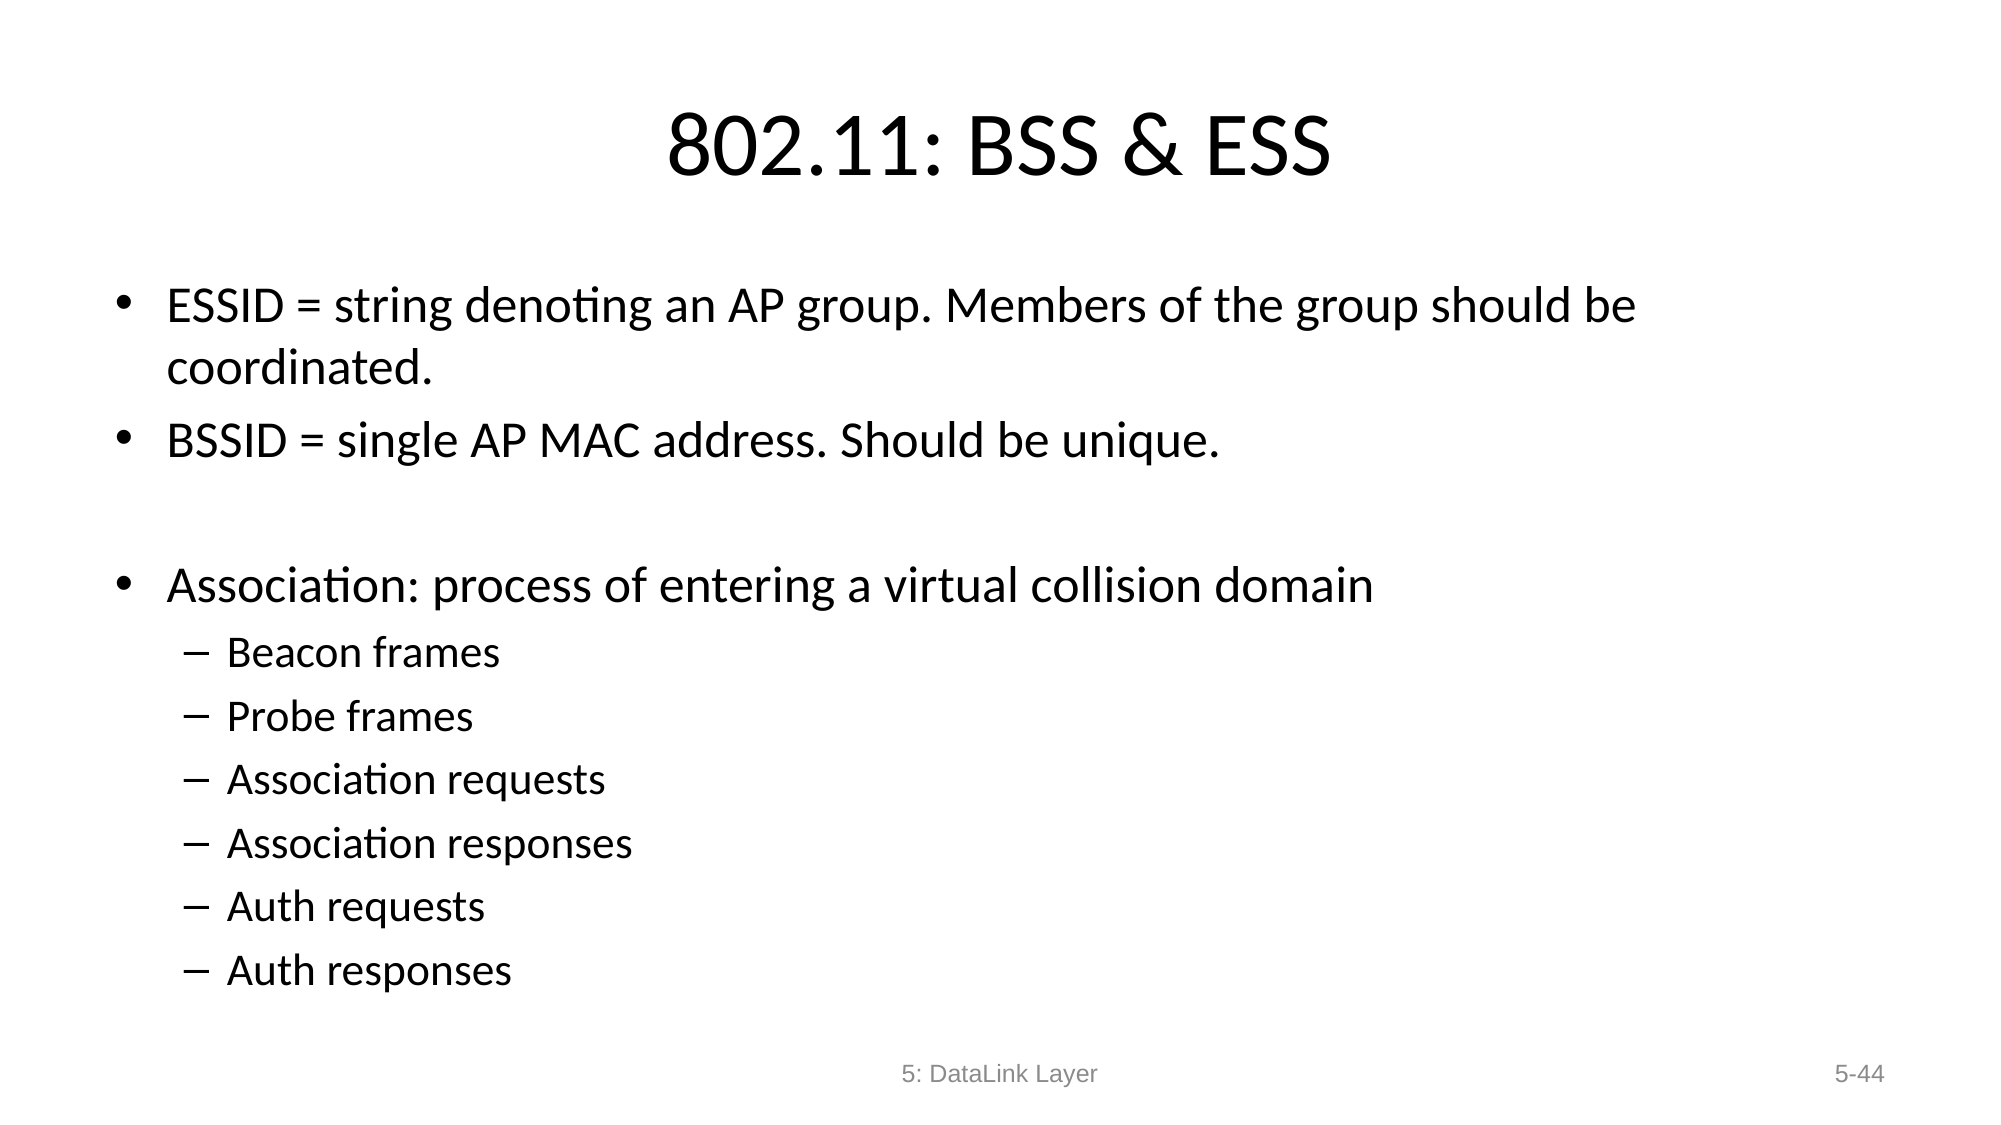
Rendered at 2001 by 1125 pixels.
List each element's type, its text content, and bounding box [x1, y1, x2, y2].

slide_number 5-44 [1433, 1042, 1900, 1103]
footer 5: DataLink Layer [683, 1042, 1317, 1103]
list ESSID = string denoting an AP group. Members of the group should be coordinated. BSSID = single AP MAC address. Should be unique. Association: process of entering a virtual collision domain Beacon frames Probe frames Association requests Association responses Auth requests Auth responses [99, 262, 1900, 1005]
title 802.11: BSS & ESS [99, 45, 1900, 233]
